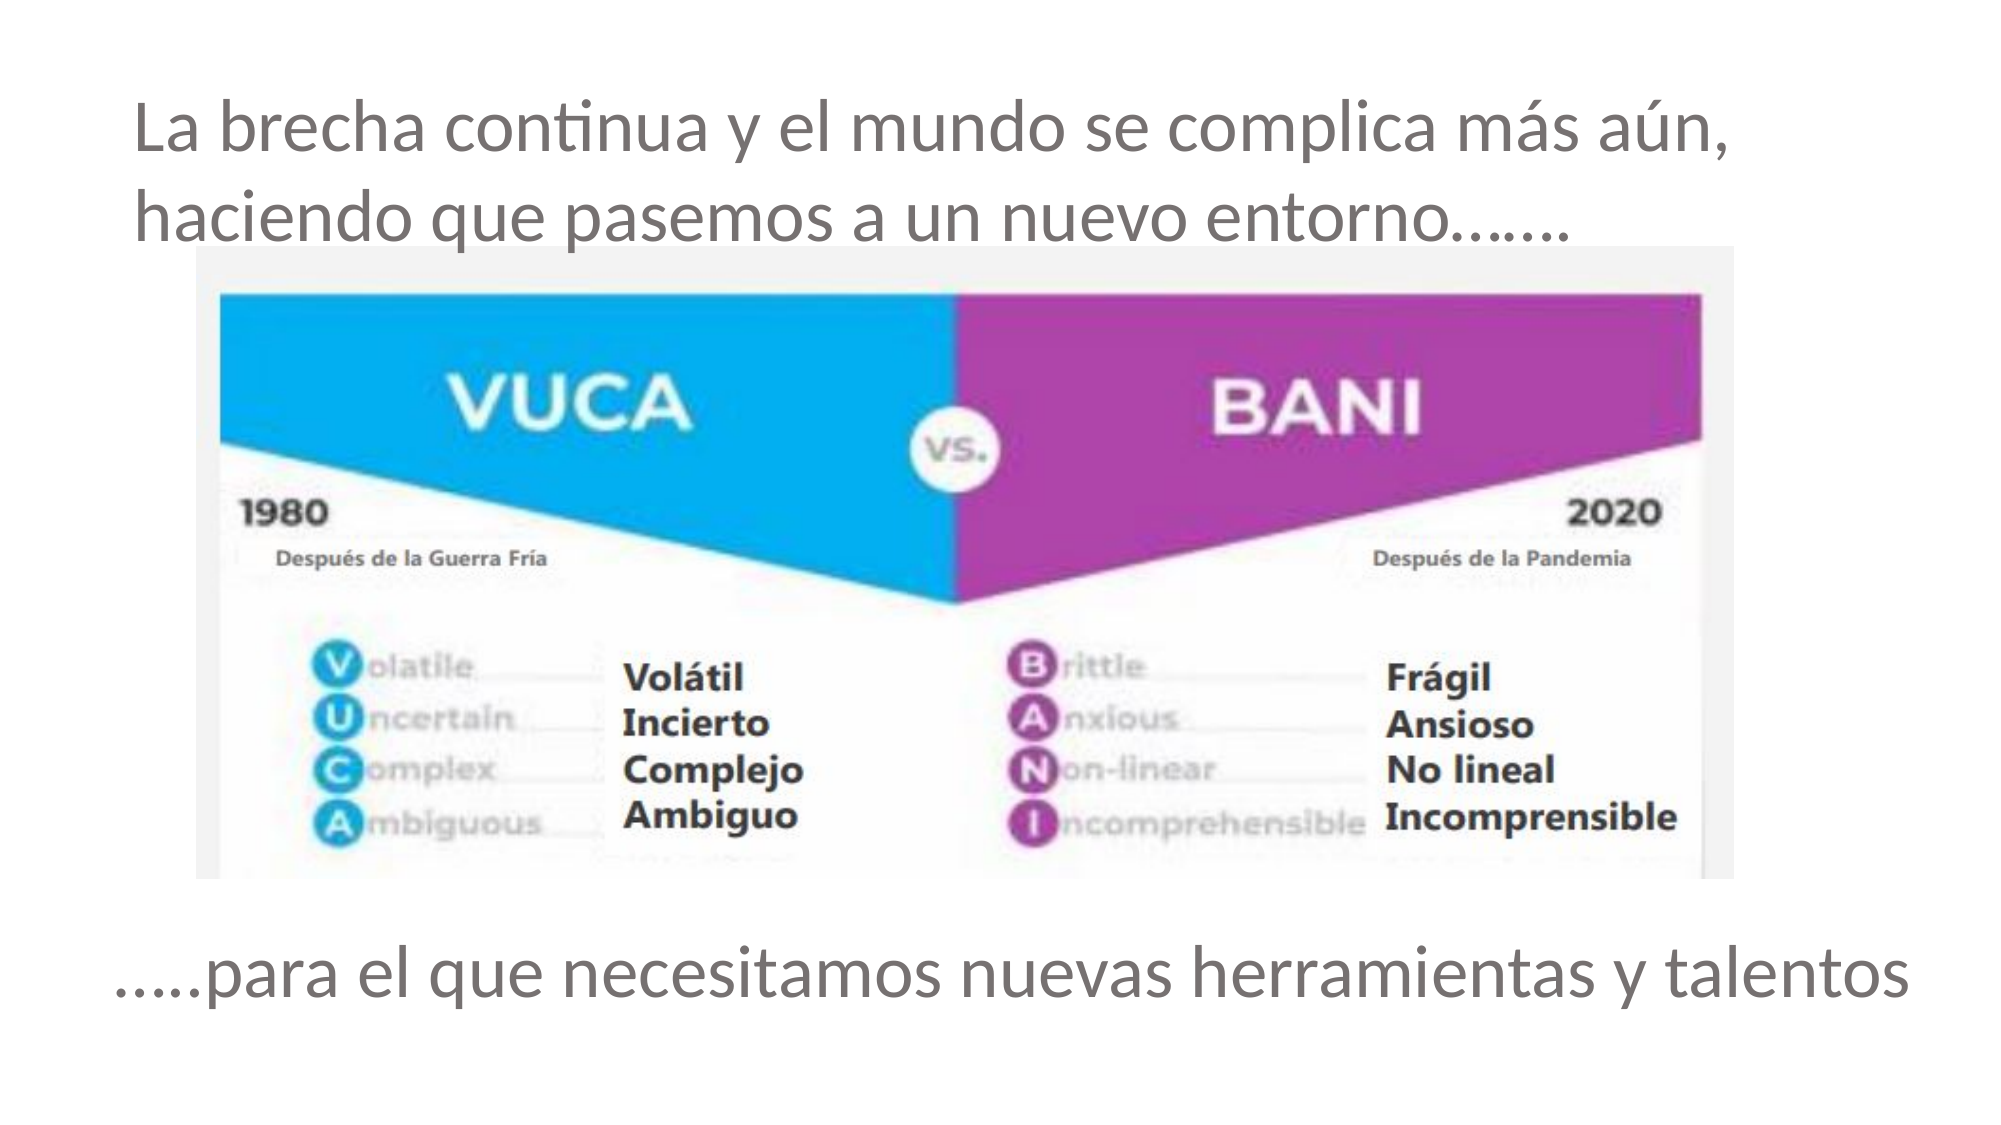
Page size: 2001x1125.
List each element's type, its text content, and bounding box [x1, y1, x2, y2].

text_box …..para el que necesitamos nuevas herramientas y talentos [100, 915, 1946, 1021]
text_box La brecha continua y el mundo se complica más aún, haciendo que pasemos a un nuevo entorno……. [119, 68, 1857, 264]
picture [196, 246, 1734, 879]
